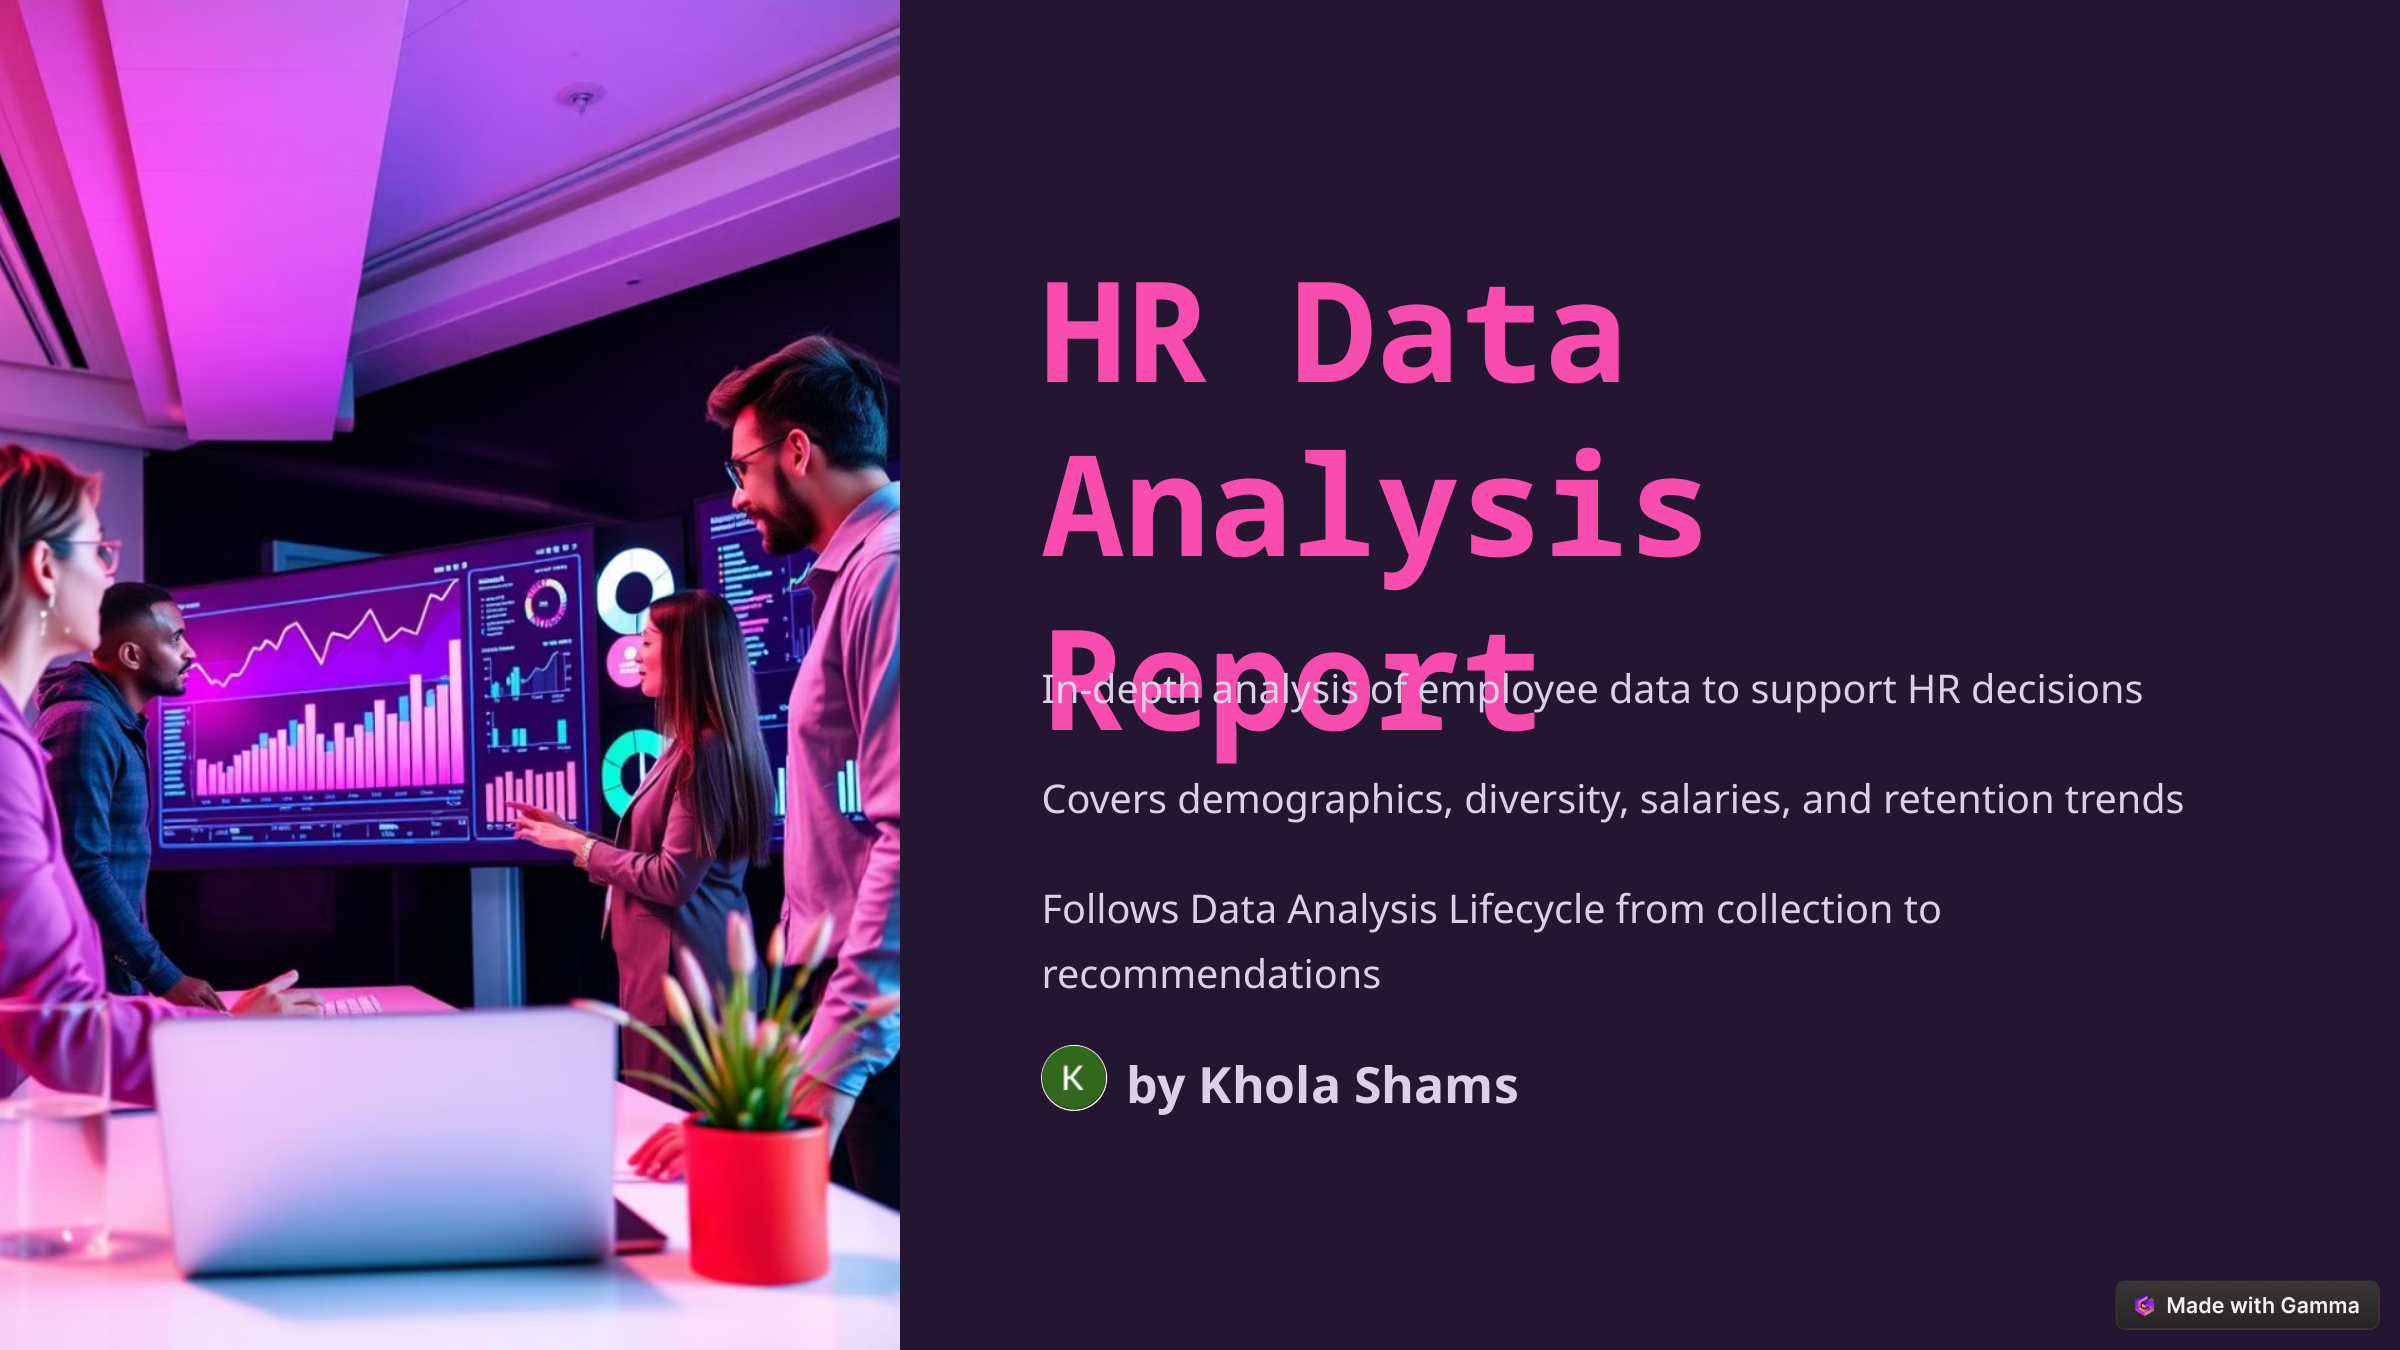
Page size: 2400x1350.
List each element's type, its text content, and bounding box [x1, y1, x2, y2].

picture [1042, 1046, 1106, 1110]
text_box by Khola Shams [1126, 1042, 1494, 1114]
text_box In-depth analysis of employee data to support HR decisions [1041, 646, 2259, 712]
picture [2106, 1271, 2389, 1339]
text_box HR Data Analysis Report [1041, 236, 2259, 586]
text_box Follows Data Analysis Lifecycle from collection to recommendations [1041, 867, 2259, 997]
picture [0, 0, 900, 1350]
text_box Covers demographics, diversity, salaries, and retention trends [1041, 757, 2259, 822]
